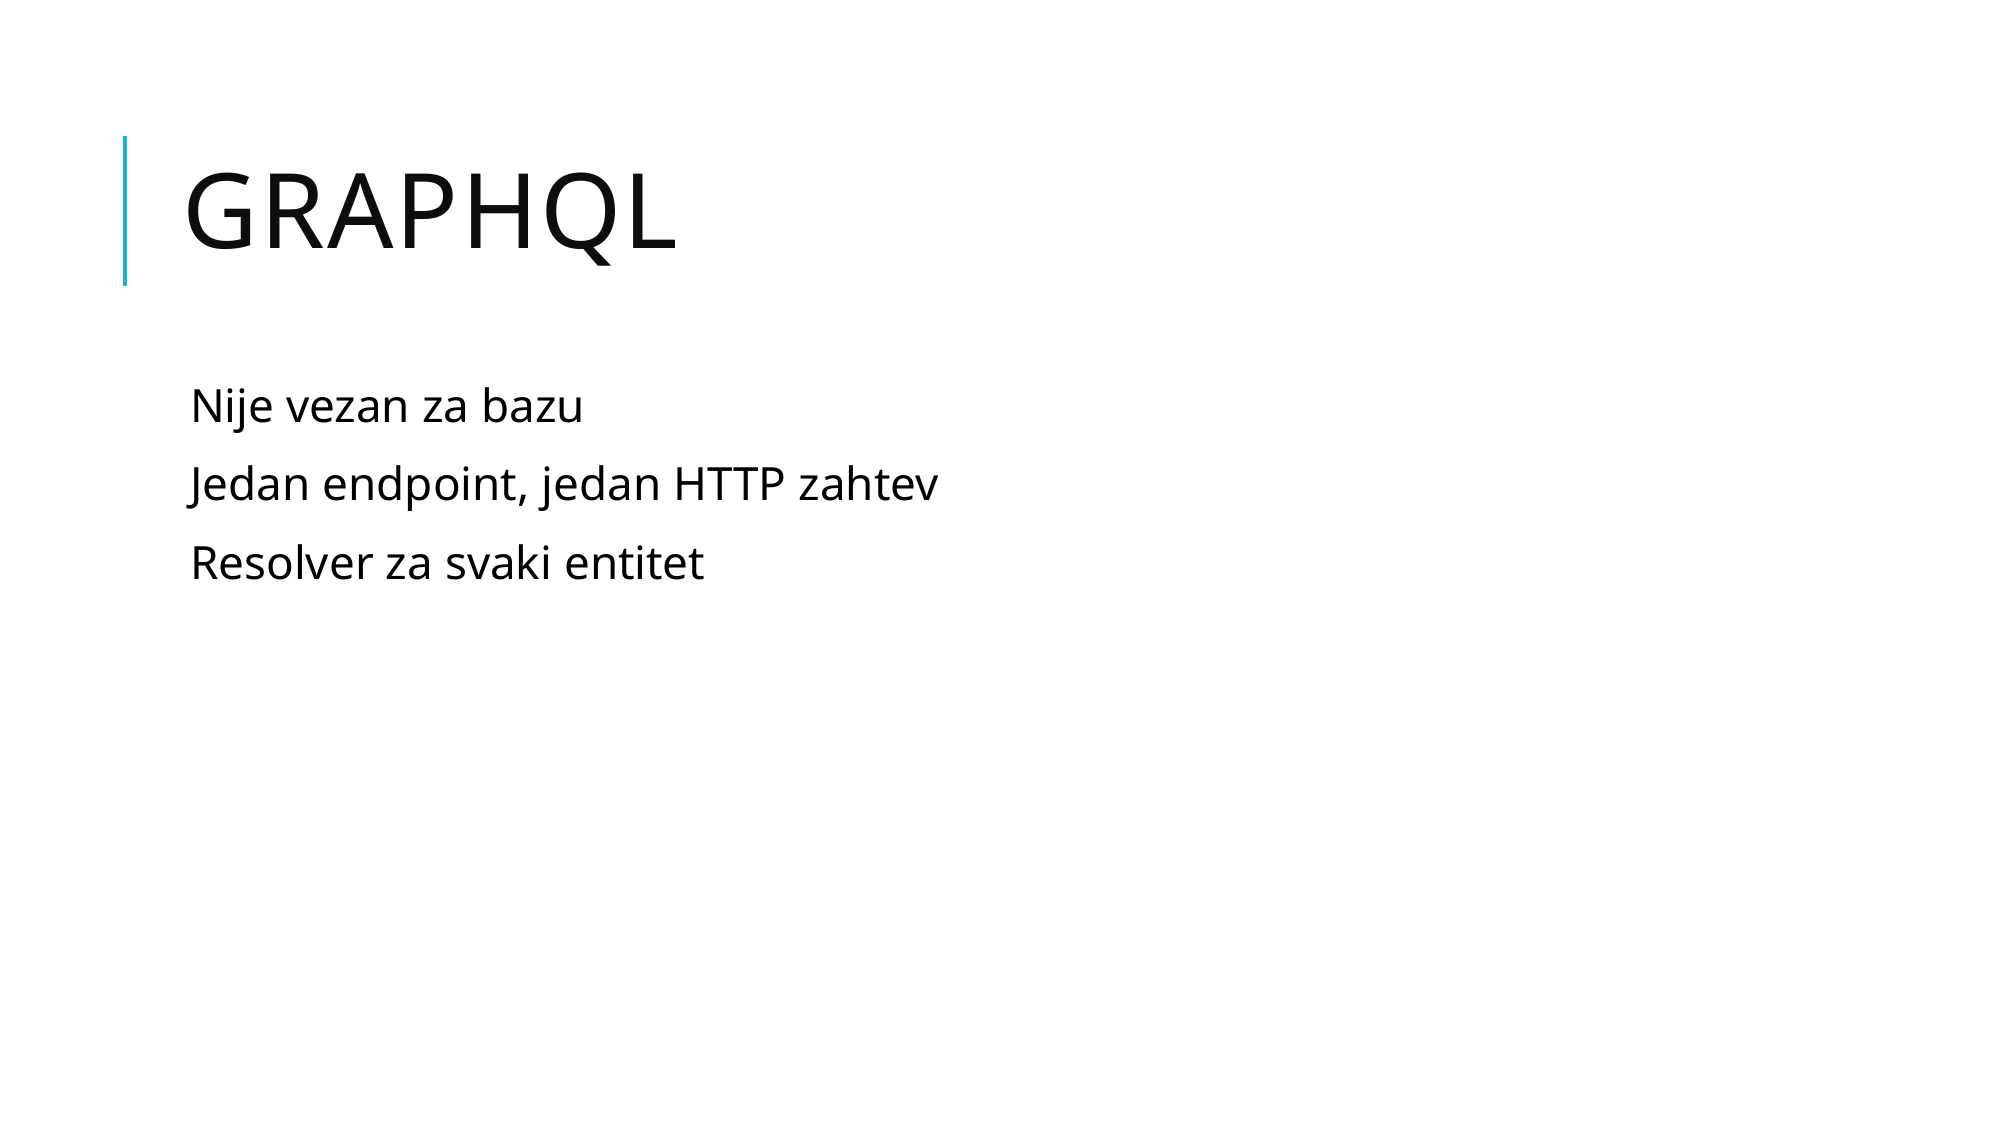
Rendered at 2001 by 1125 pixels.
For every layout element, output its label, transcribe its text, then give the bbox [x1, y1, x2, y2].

title GraphQL [168, 96, 1763, 342]
list Nije vezan za bazu Jedan endpoint, jedan HTTP zahtev Resolver za svaki entitet [168, 375, 1763, 1035]
